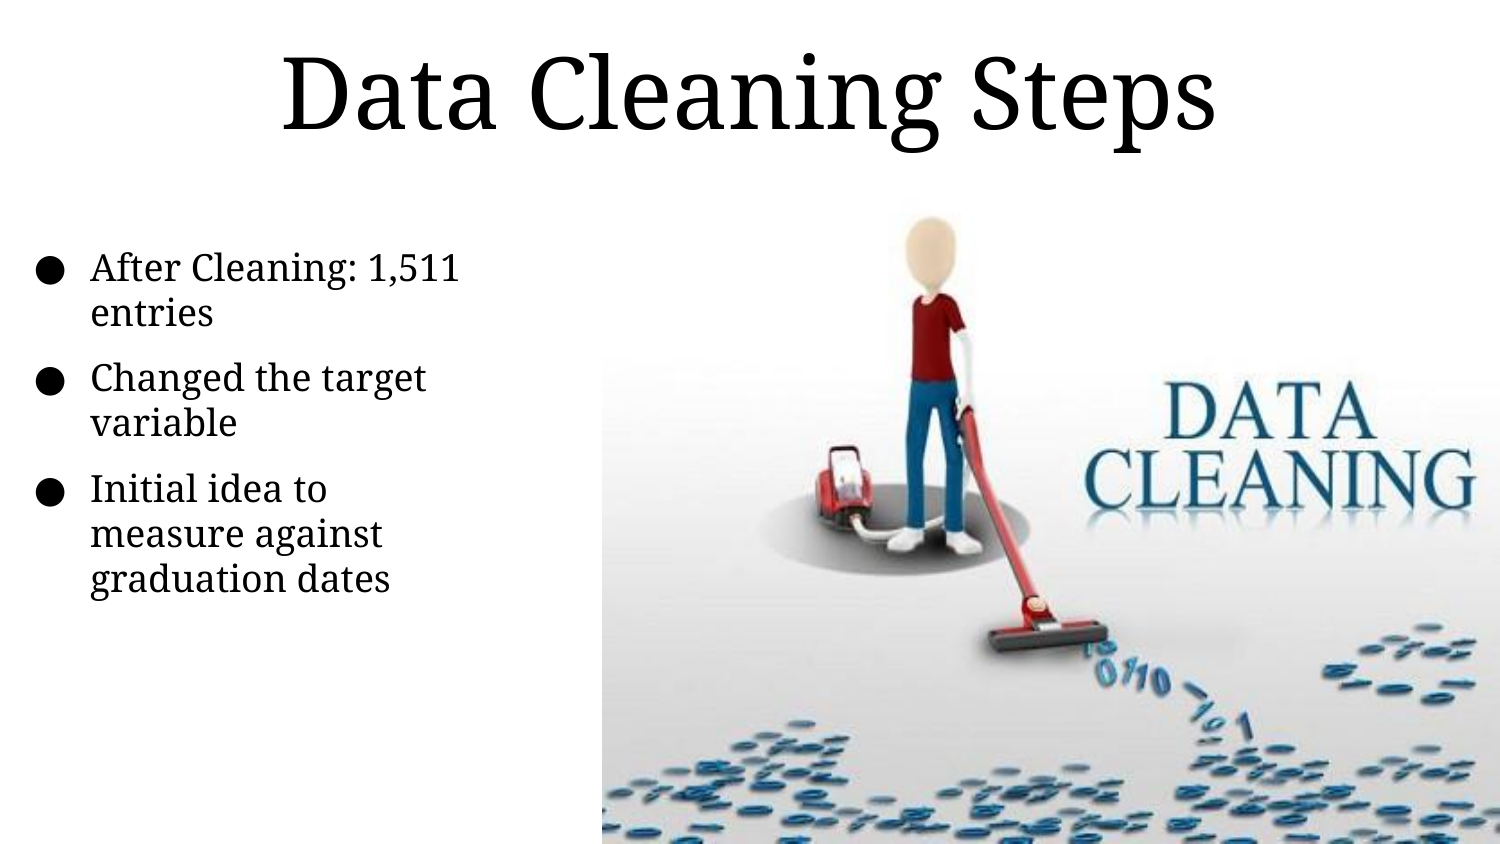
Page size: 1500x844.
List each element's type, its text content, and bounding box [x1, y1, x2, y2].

title Data Cleaning Steps [251, 14, 1249, 192]
picture [602, 182, 1500, 844]
text_box After Cleaning: 1,511 entries Changed the target variable Initial idea to measure against graduation dates [0, 175, 493, 668]
